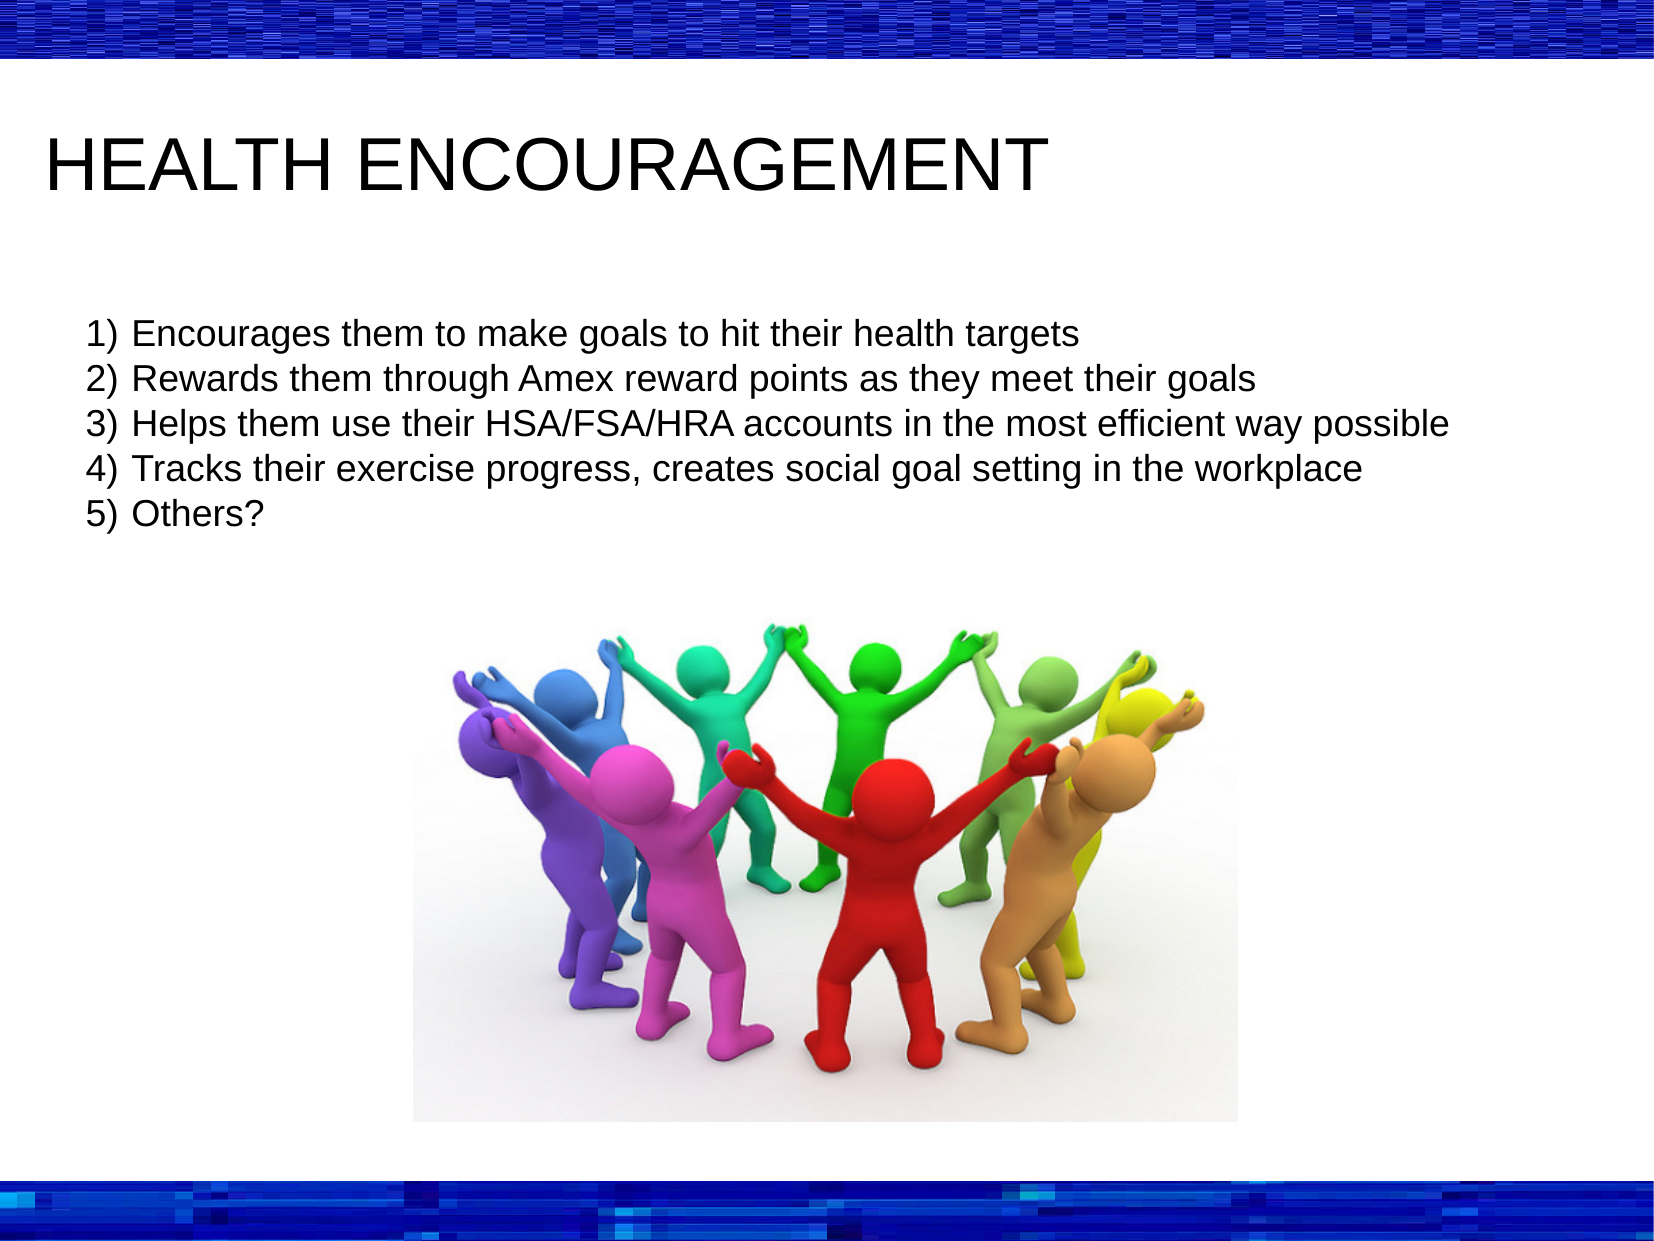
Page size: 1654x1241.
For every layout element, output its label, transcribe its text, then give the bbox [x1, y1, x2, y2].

text_box [0, 1181, 1654, 1241]
text_box [0, 0, 1654, 60]
picture [413, 570, 1238, 1123]
text_box HEALTH ENCOURAGEMENT [29, 108, 1477, 207]
text_box Encourages them to make goals to hit their health targets Rewards them through Amex reward points as they meet their goals Helps them use their HSA/FSA/HRA accounts in the most efficient way possible Tracks their exercise progress, creates social goal setting in the workplace Others? [0, 301, 1654, 527]
